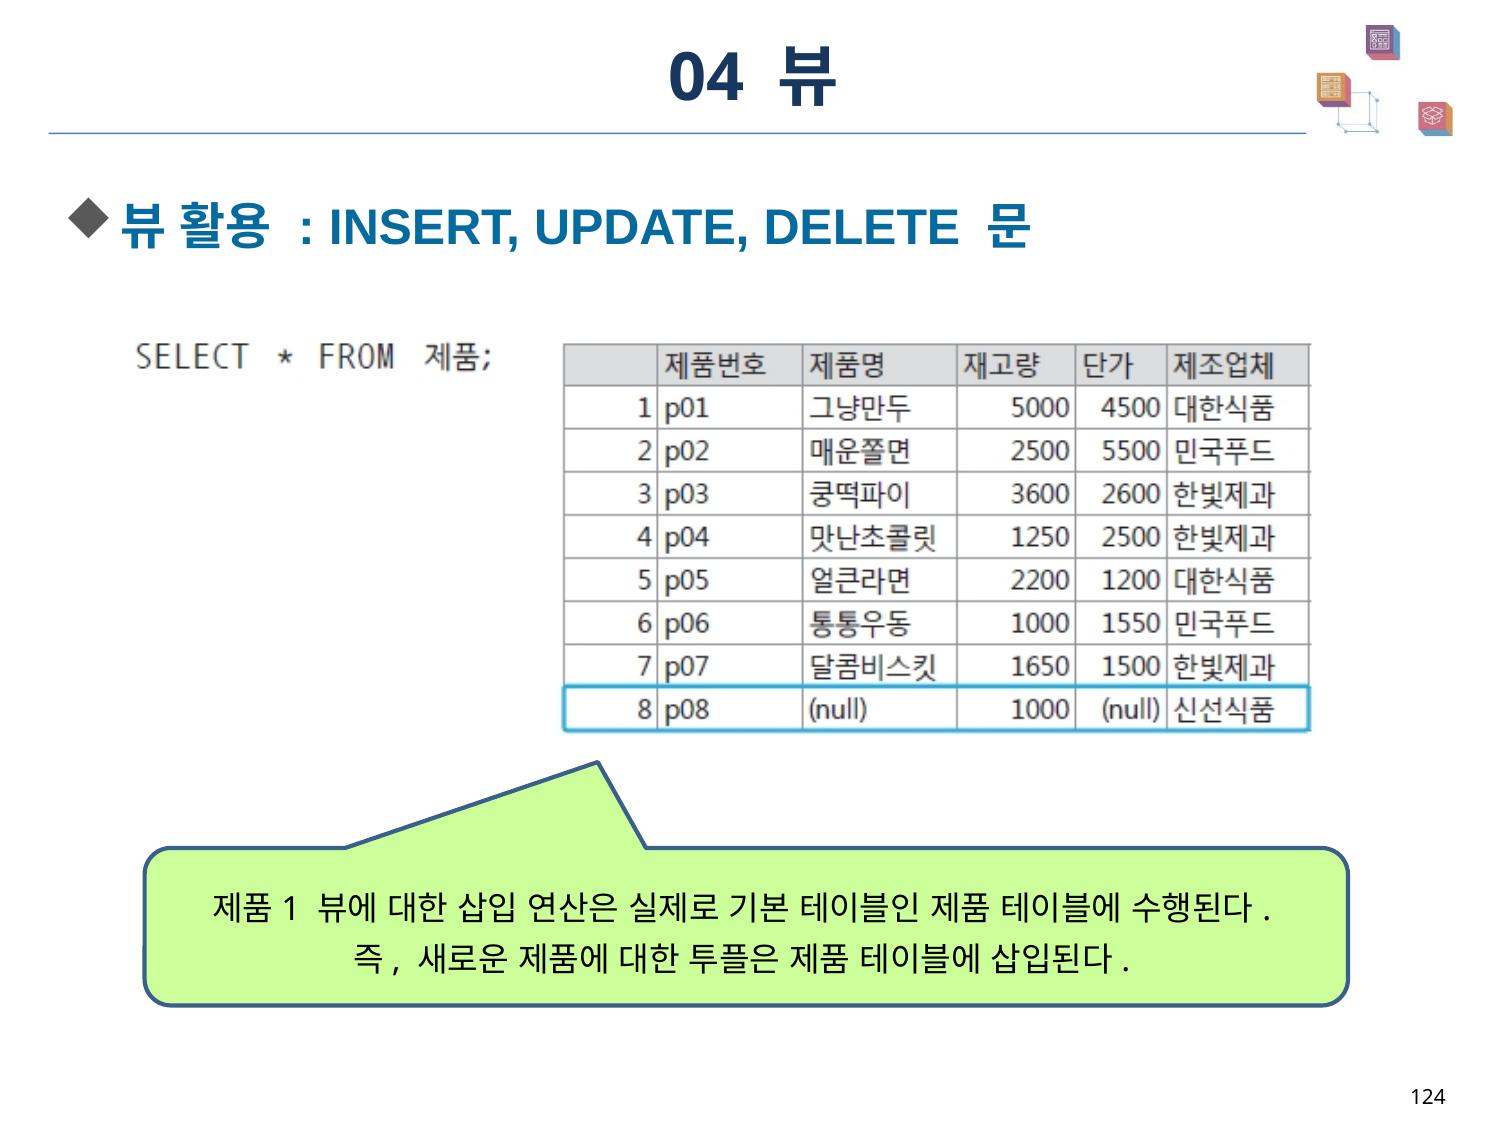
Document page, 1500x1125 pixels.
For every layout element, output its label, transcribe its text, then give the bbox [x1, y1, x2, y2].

text_box 제품1 뷰에 대한 삽입 연산은 실제로 기본 테이블인 제품 테이블에 수행된다. 즉, 새로운 제품에 대한 투플은 제품 테이블에 삽입된다. [142, 760, 1351, 1008]
picture [1316, 123, 1453, 138]
picture [122, 333, 1320, 740]
title 04 뷰 [48, 25, 1459, 123]
list 뷰 활용 : INSERT, UPDATE, DELETE 문 [48, 187, 1452, 1097]
